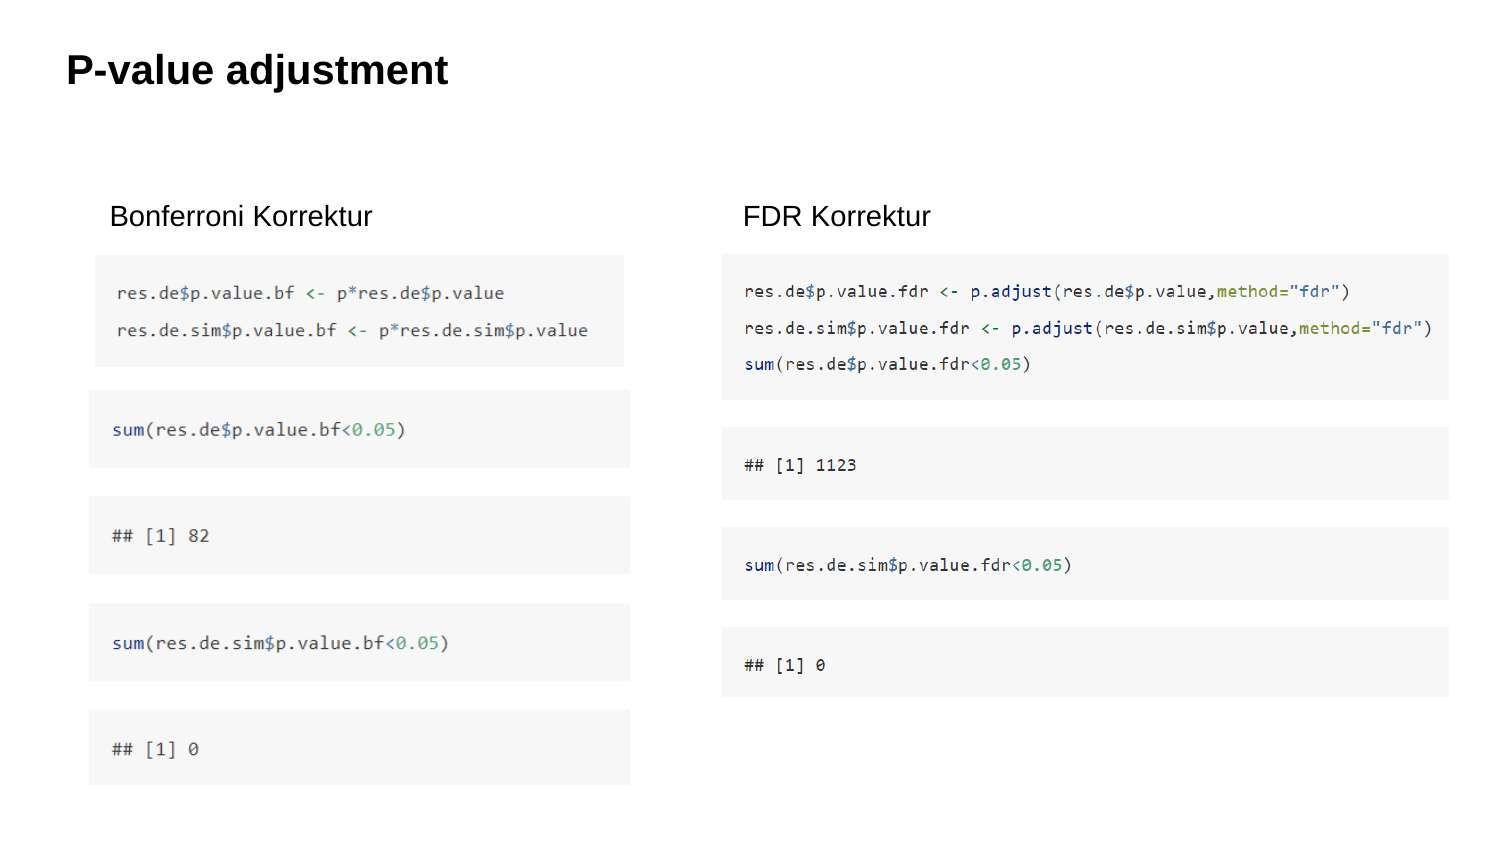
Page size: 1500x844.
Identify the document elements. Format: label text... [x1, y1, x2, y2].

text_box Bonferroni Korrektur [94, 182, 396, 247]
picture [94, 254, 624, 369]
text_box FDR Korrektur [727, 182, 1029, 247]
picture [88, 389, 630, 785]
picture [722, 254, 1450, 698]
title P-value adjustment [51, 28, 1449, 123]
